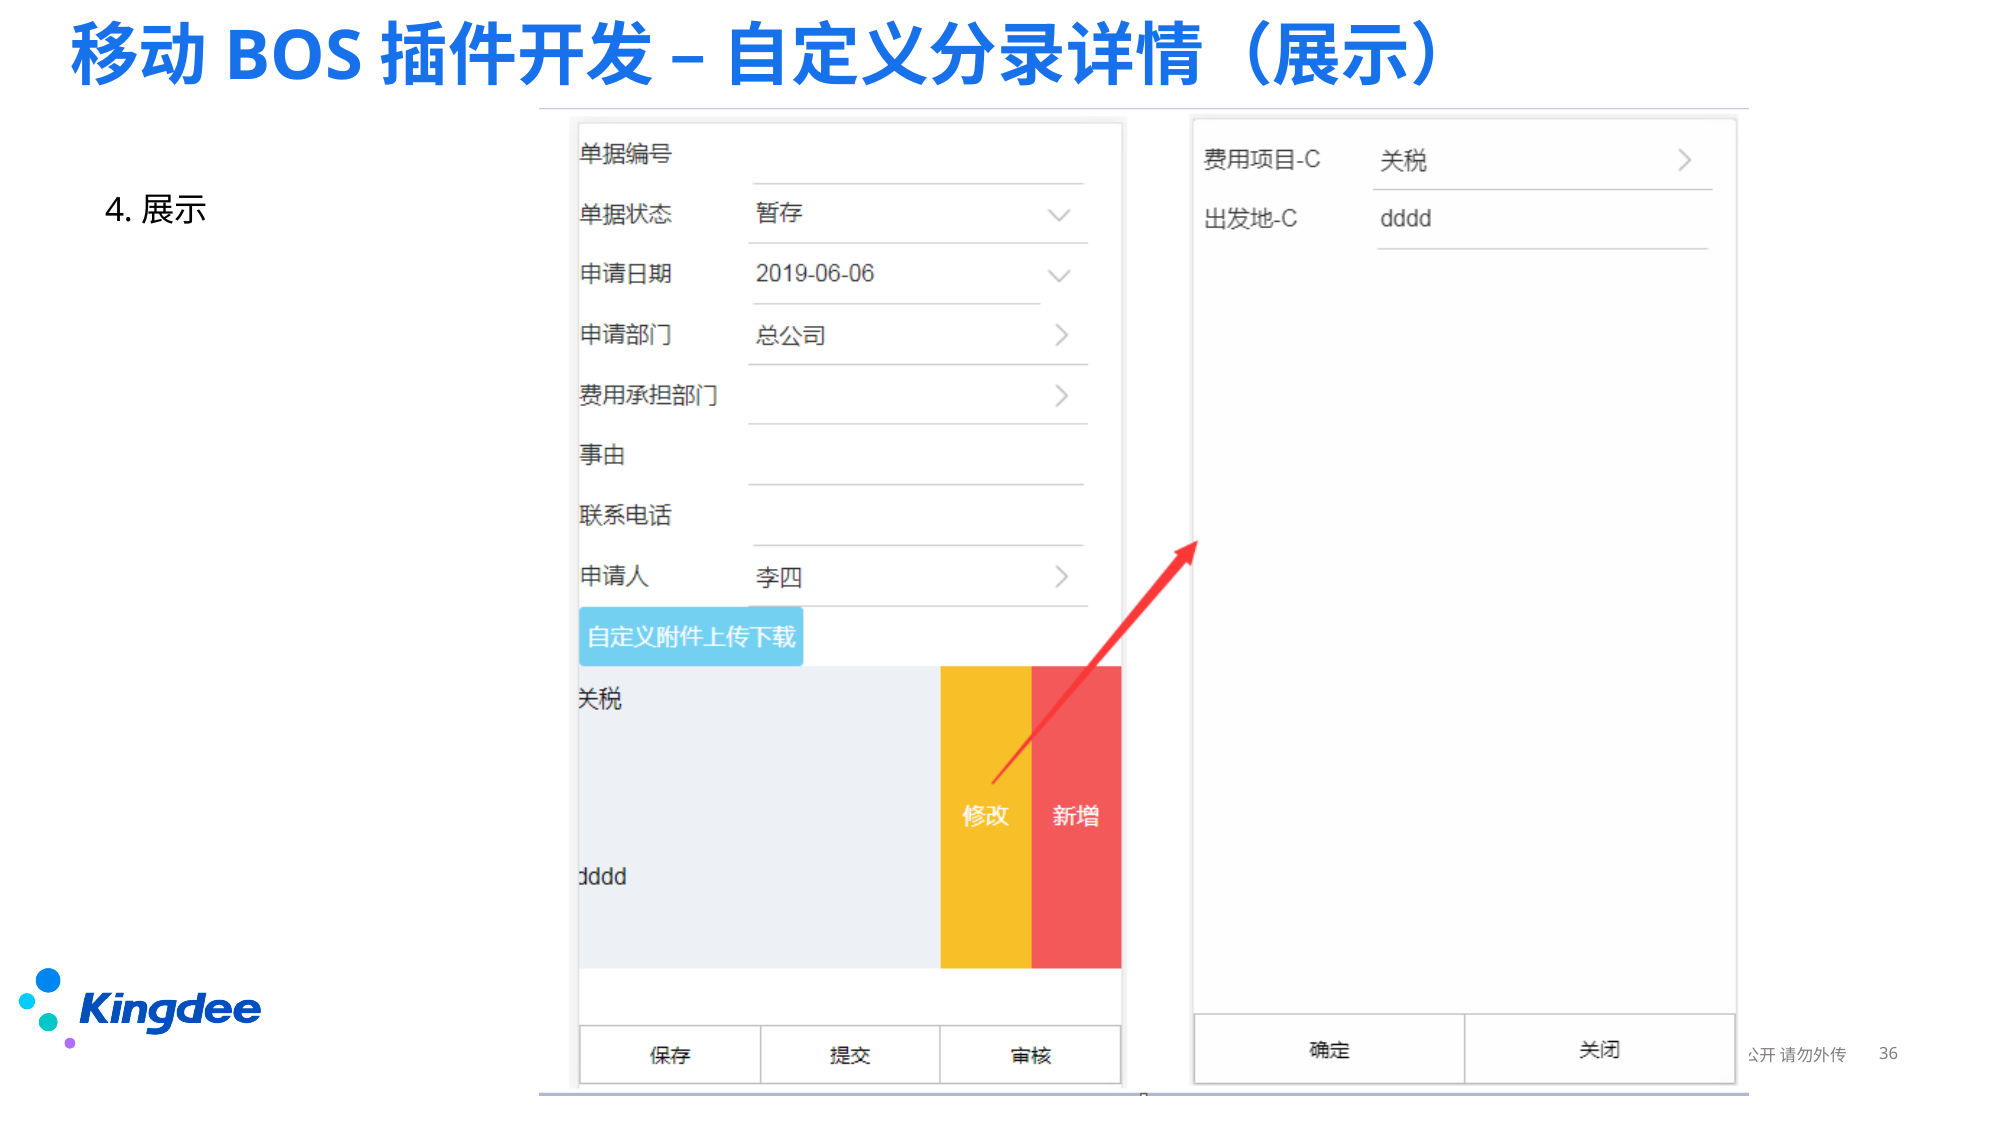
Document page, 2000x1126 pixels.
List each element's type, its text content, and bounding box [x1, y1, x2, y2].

title 移动BOS插件开发 – 自定义分录详情（展示） [54, 3, 1780, 114]
picture [18, 967, 261, 1049]
picture [539, 108, 1749, 1096]
text_box 4.展示 [90, 160, 506, 236]
